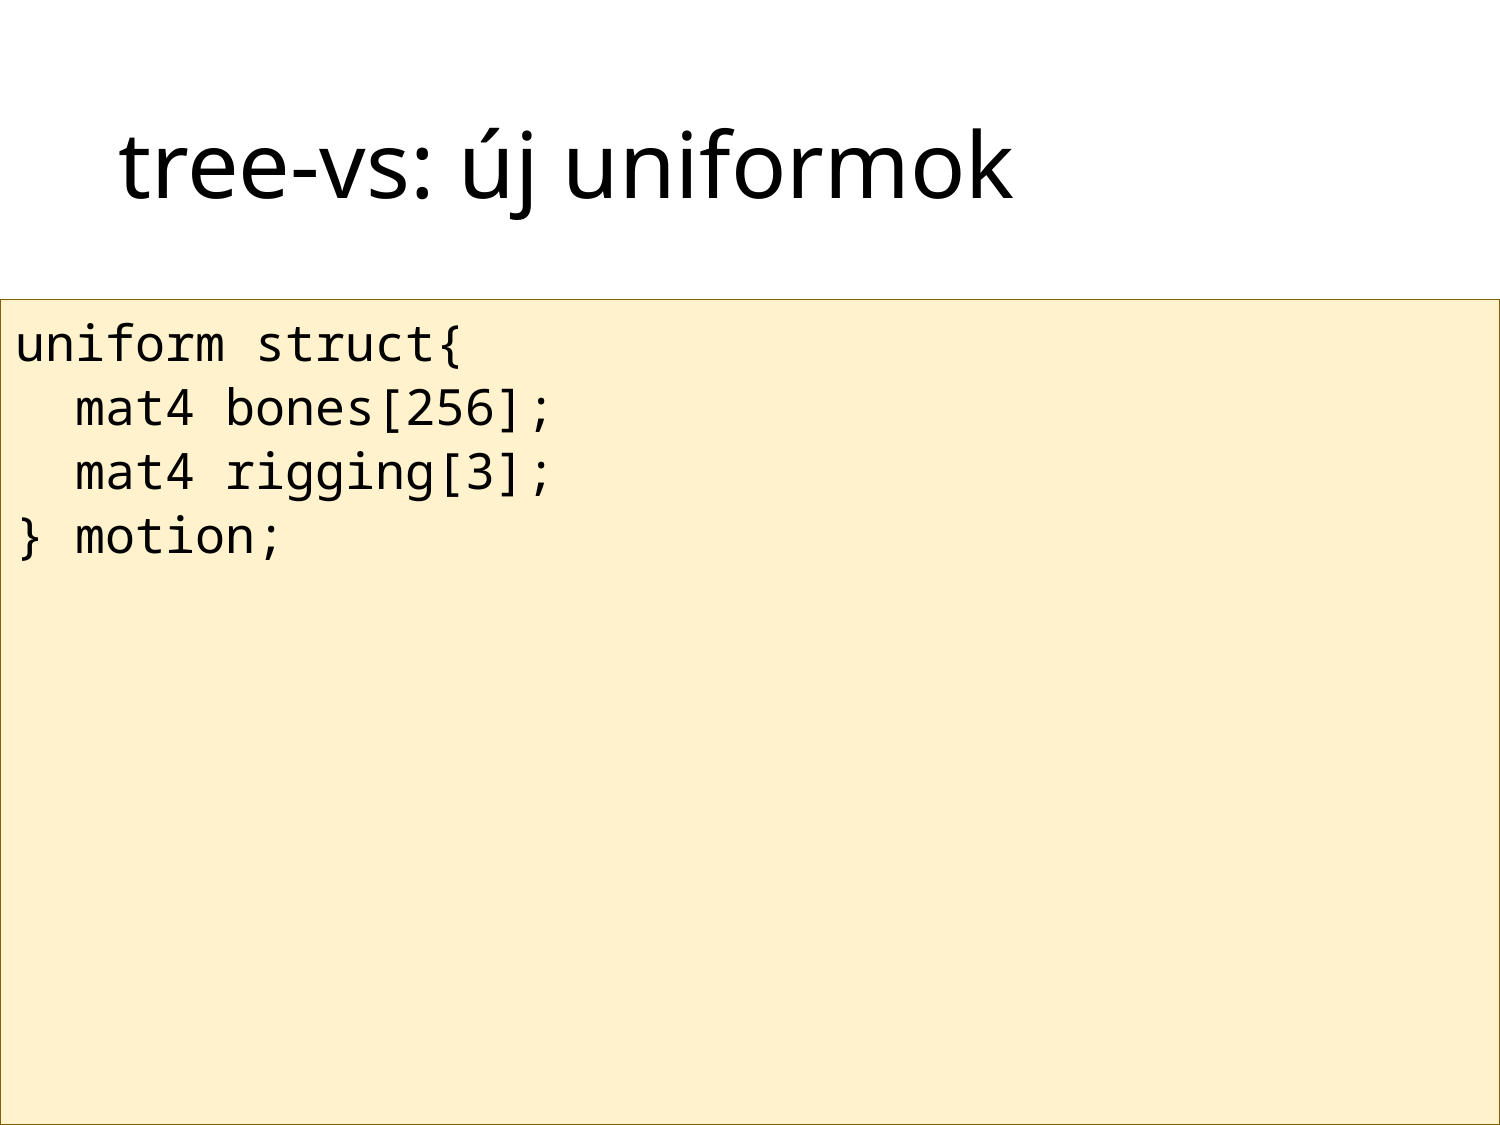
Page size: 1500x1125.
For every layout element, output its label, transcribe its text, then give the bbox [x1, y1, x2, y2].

list uniform struct{ mat4 bones[256]; mat4 rigging[3]; } motion; [0, 299, 1500, 1125]
title tree-vs: új uniformok [103, 59, 1397, 278]
